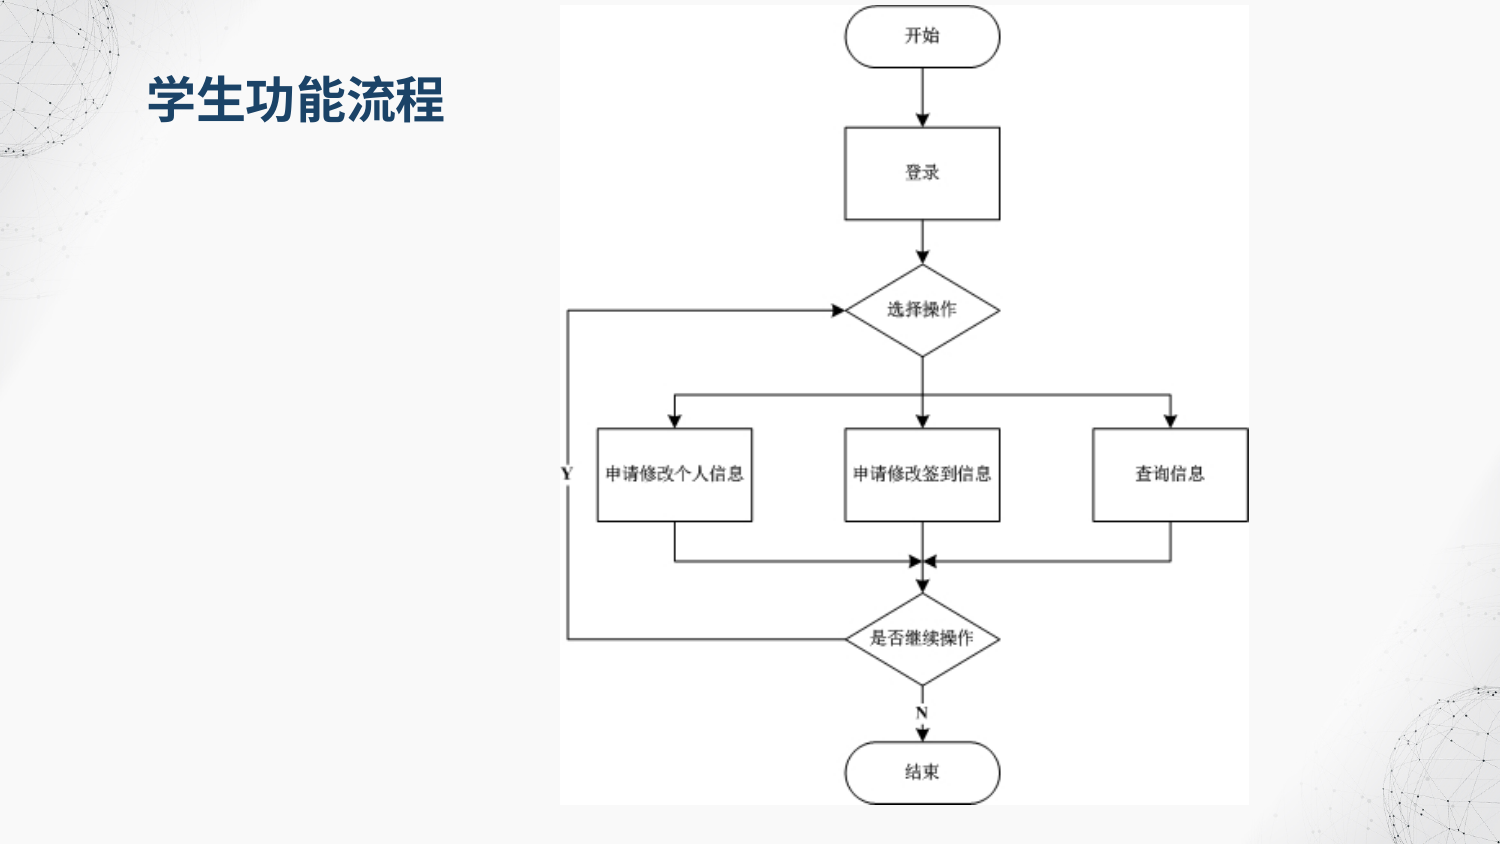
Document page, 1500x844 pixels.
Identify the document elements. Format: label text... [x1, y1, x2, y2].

text_box 学生功能流程 [134, 62, 559, 134]
picture [0, 0, 1500, 844]
